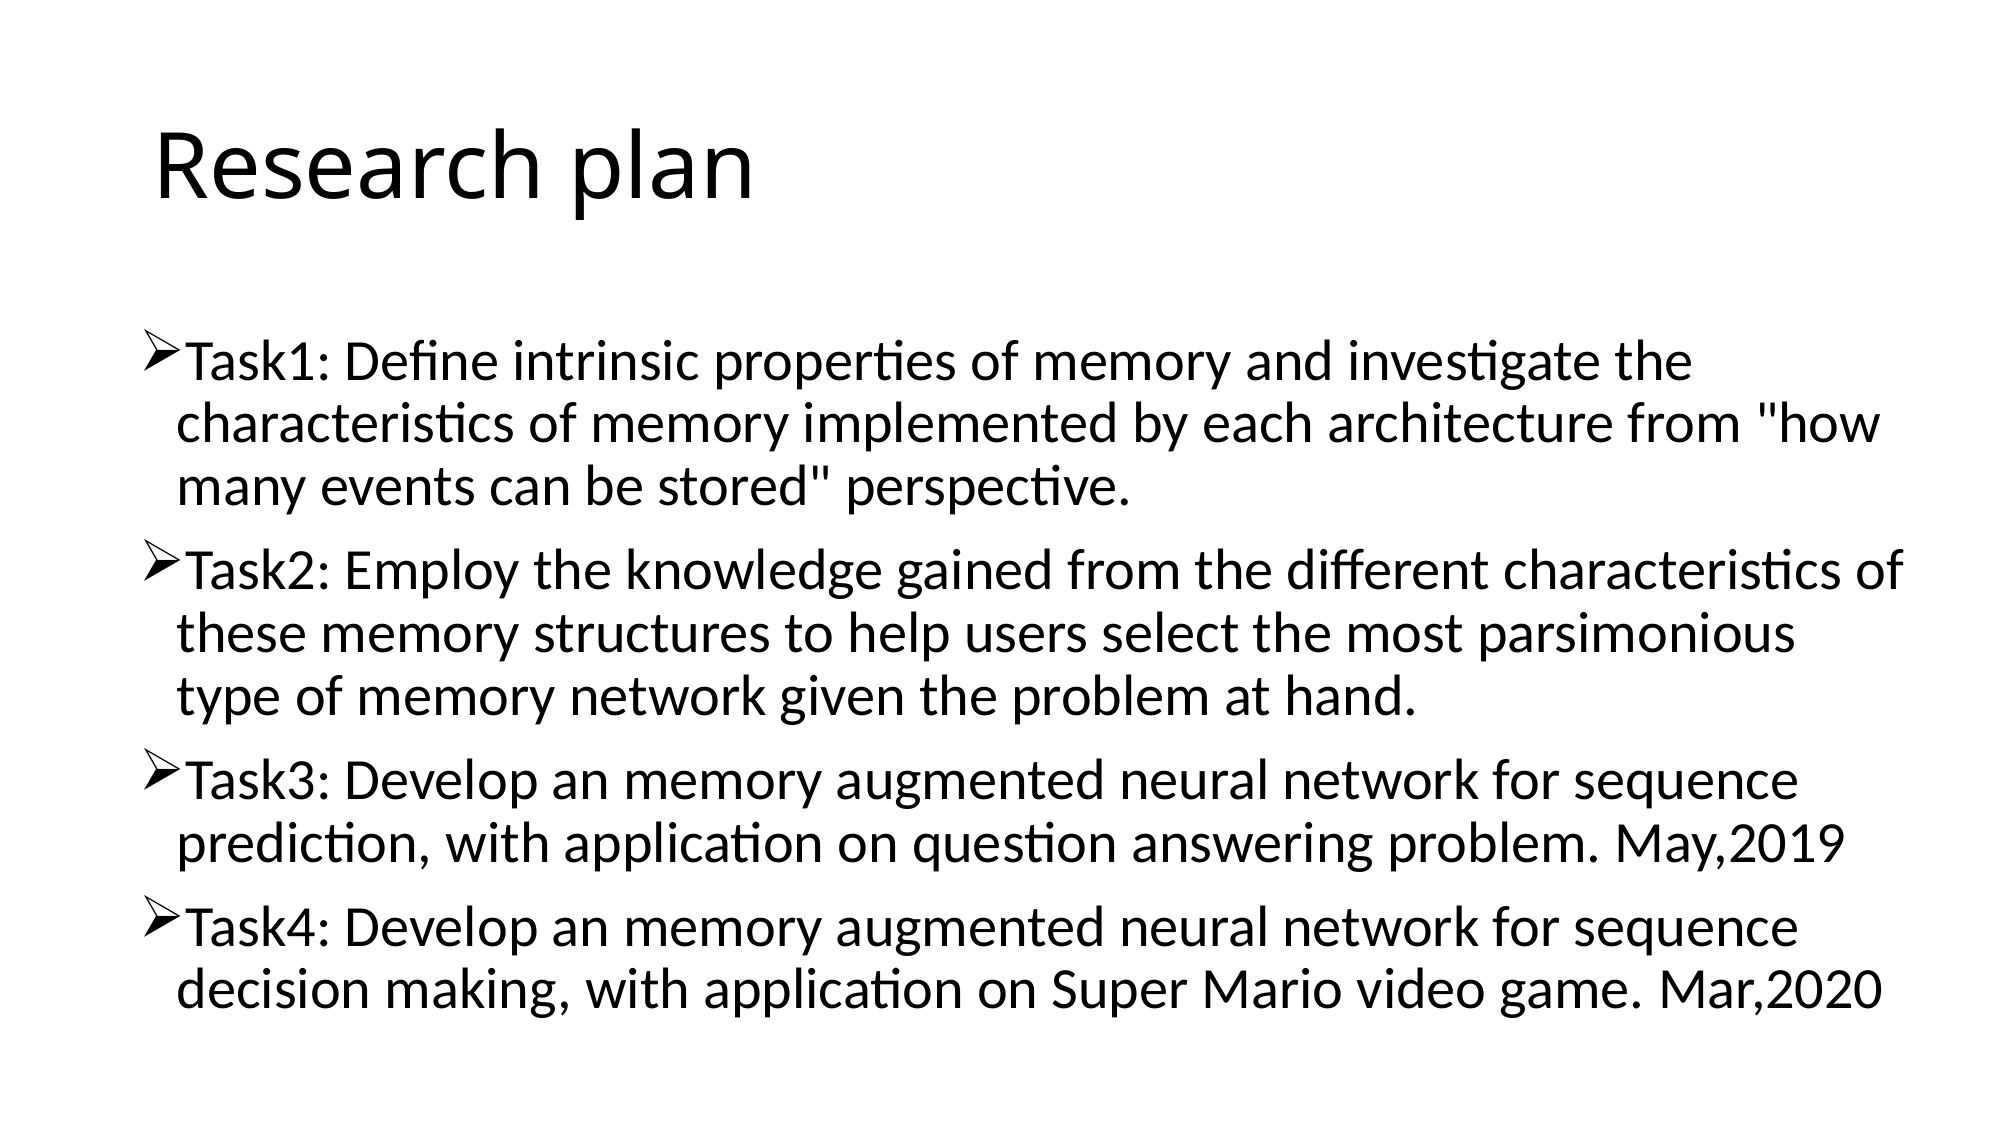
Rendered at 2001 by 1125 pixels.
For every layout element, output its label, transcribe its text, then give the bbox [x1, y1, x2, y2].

title Research plan [137, 59, 1863, 231]
list Task1: Define intrinsic properties of memory and investigate the characteristics of memory implemented by each architecture from "how many events can be stored" perspective. Task2: Employ the knowledge gained from the different characteristics of these memory structures to help users select the most parsimonious type of memory network given the problem at hand. Task3: Develop an memory augmented neural network for sequence prediction, with application on question answering problem. May,2019 Task4: Develop an memory augmented neural network for sequence decision making, with application on Super Mario video game. Mar,2020 [124, 231, 1924, 984]
